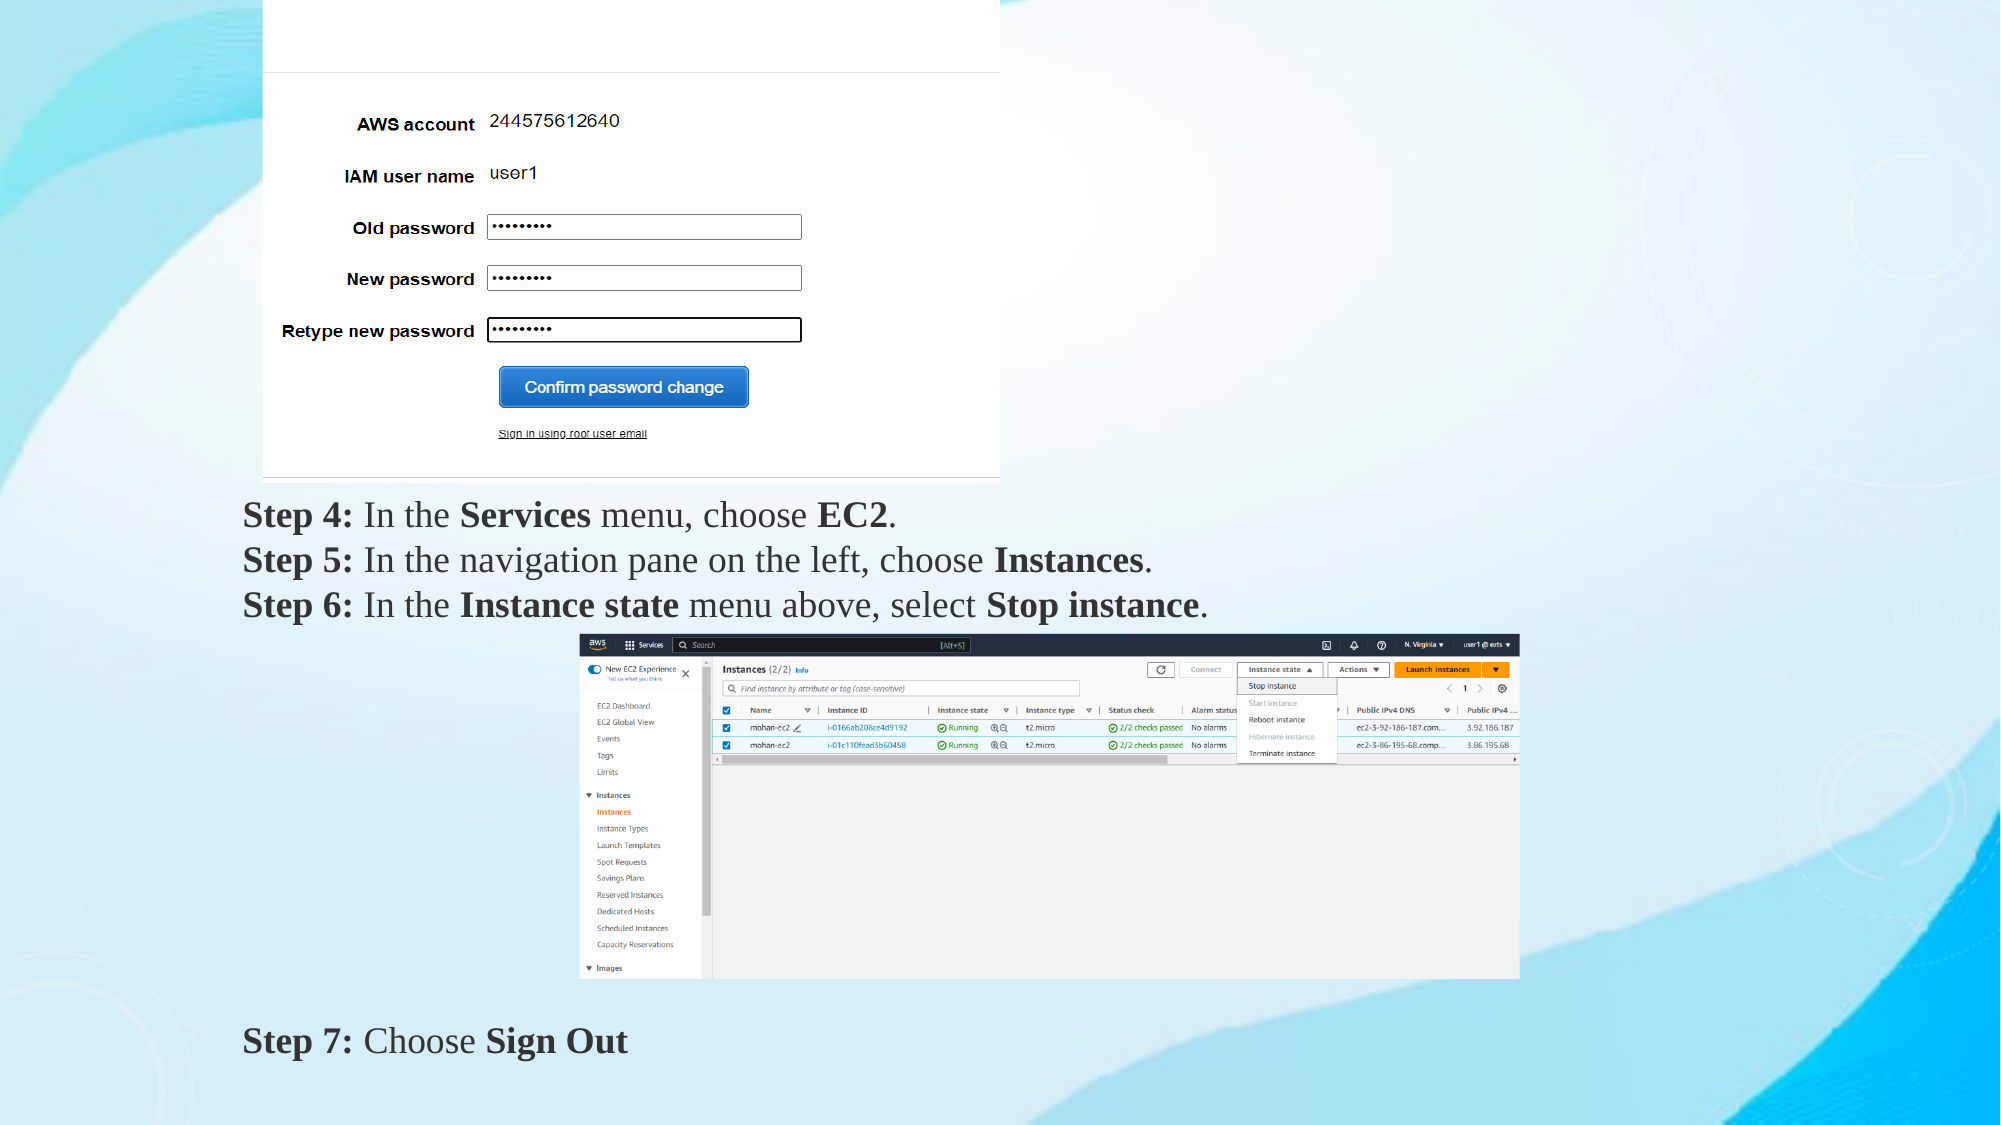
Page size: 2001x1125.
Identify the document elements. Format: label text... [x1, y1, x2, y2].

picture [0, 0, 2001, 1125]
text_box Step 7: Choose Sign Out [227, 1008, 1630, 1113]
text_box Step 4: In the Services menu, choose EC2. Step 5: In the navigation pane on the left, choose Instances. Step 6: In the Instance state menu above, select Stop instance. [227, 482, 1827, 678]
